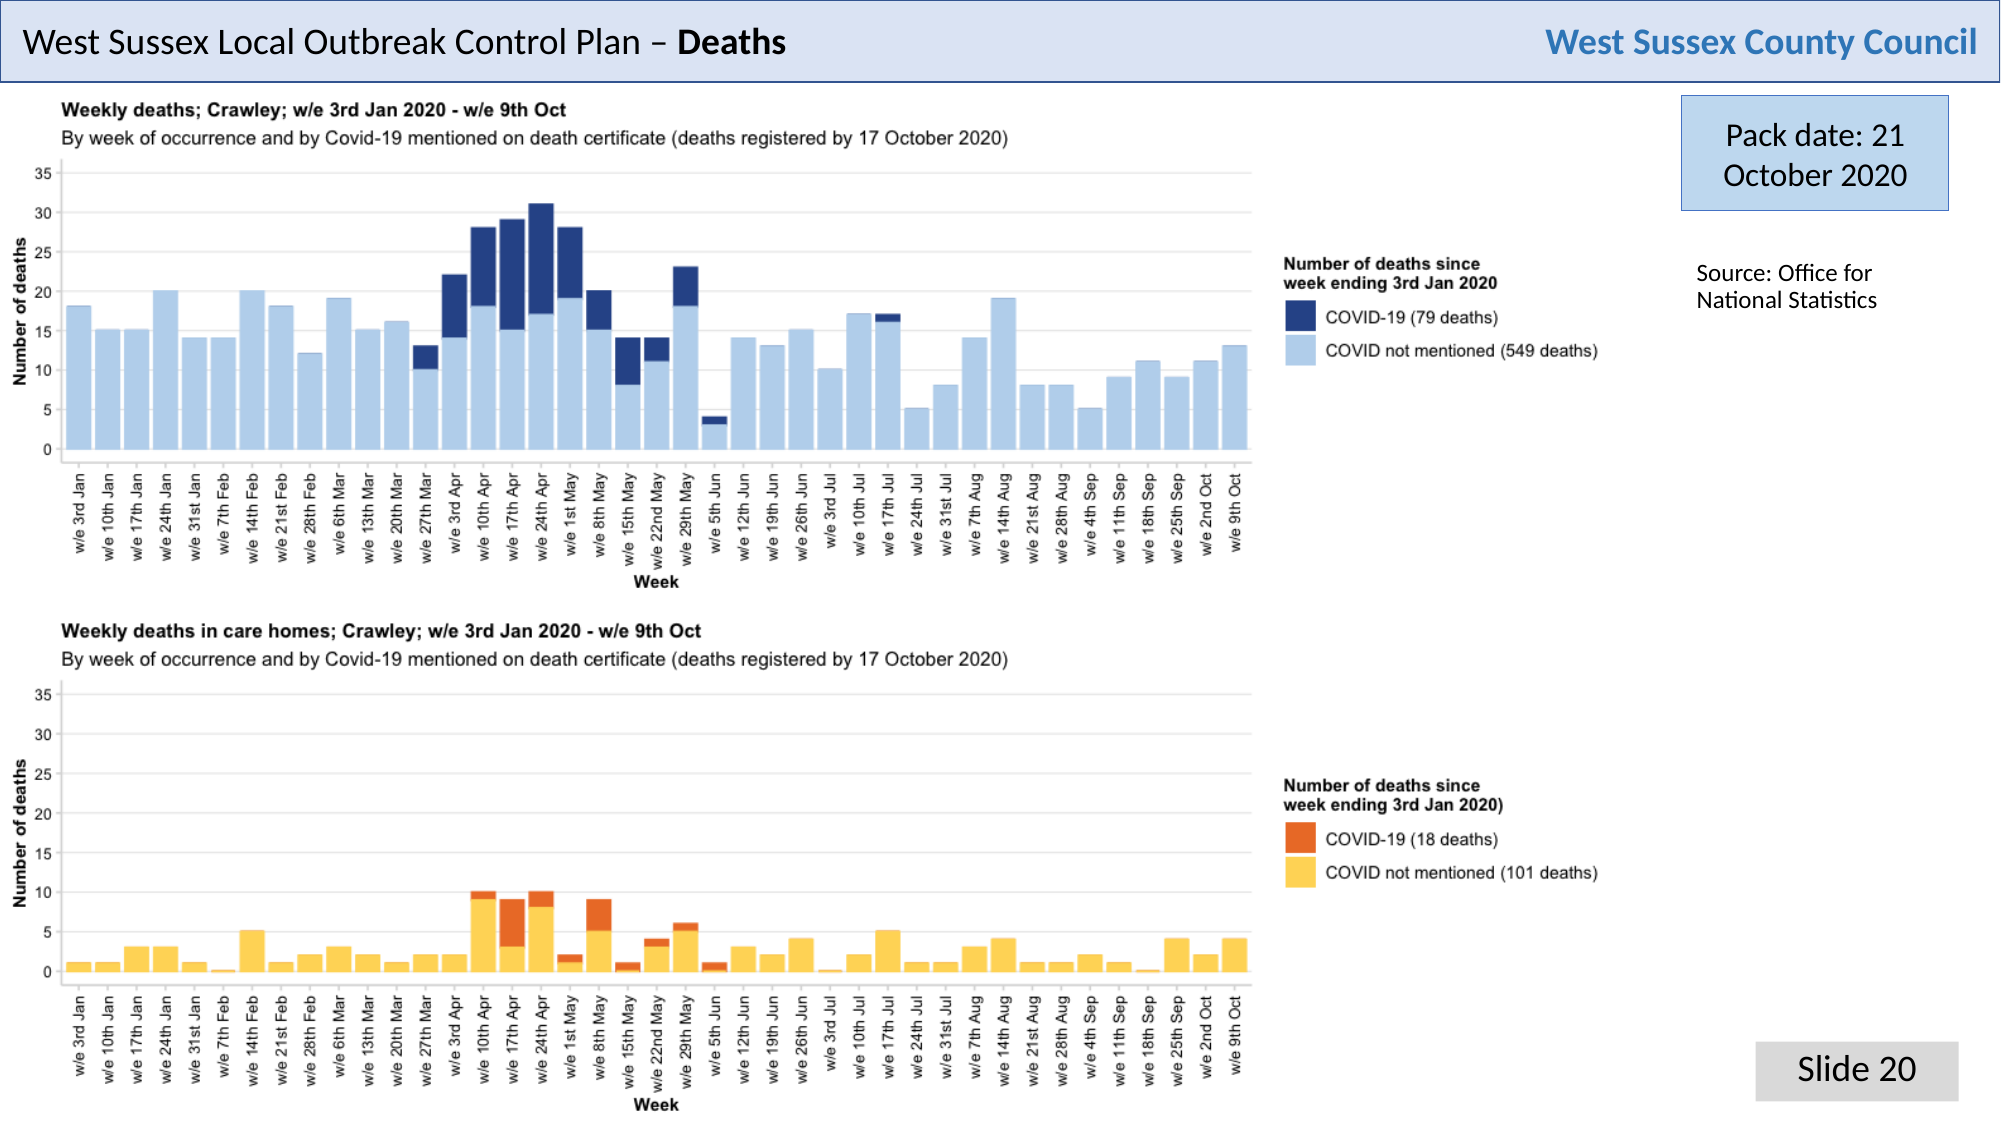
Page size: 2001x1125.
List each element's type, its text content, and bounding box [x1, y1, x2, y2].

picture [3, 91, 1619, 602]
picture [3, 612, 1619, 1125]
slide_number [1681, 95, 1949, 211]
list Source: Office for National Statistics [1681, 252, 1959, 289]
list Slide 20 [1755, 1041, 1959, 1102]
